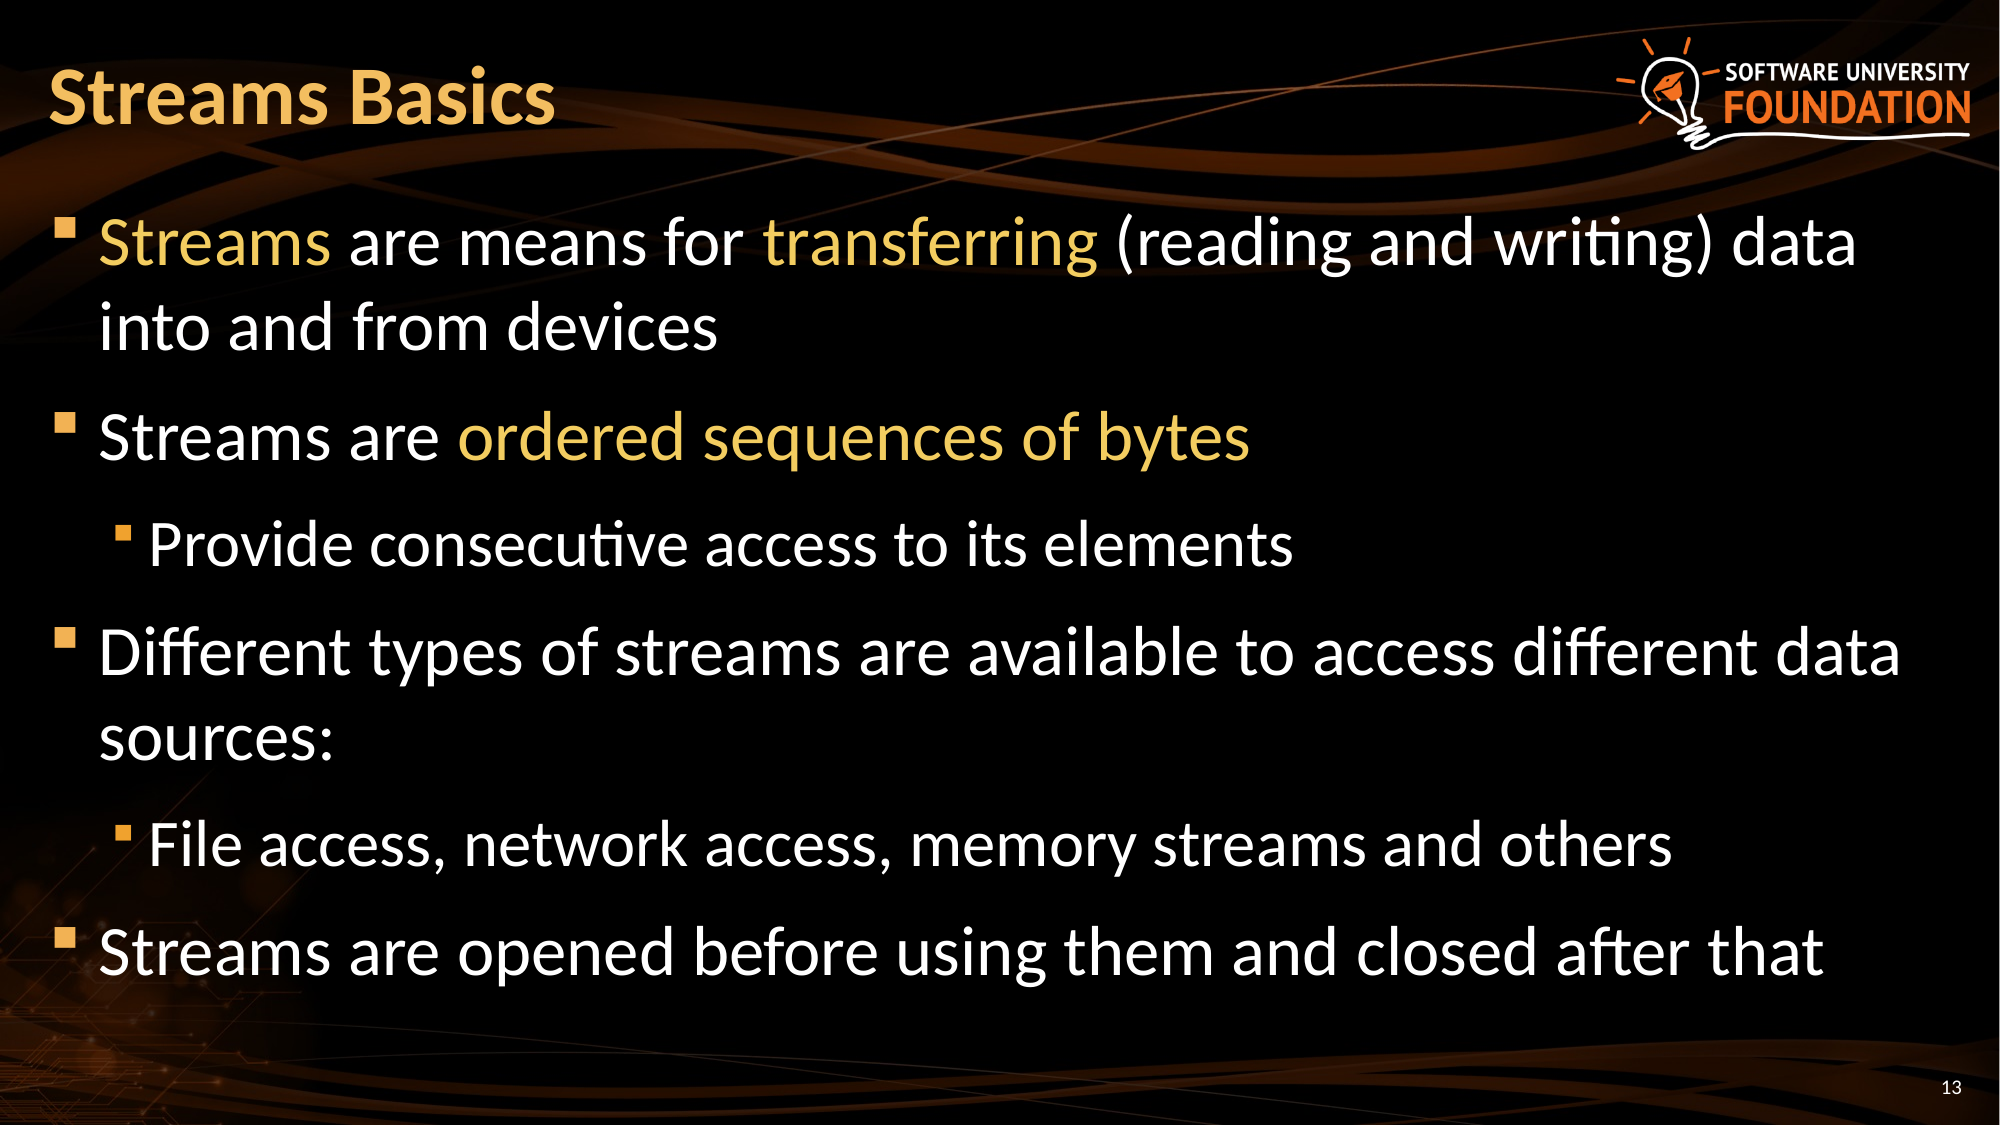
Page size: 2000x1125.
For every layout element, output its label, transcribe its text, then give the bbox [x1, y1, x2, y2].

picture [0, 0, 2000, 1125]
list Streams are means for transferring (reading and writing) data into and from devices Streams are ordered sequences of bytes Provide consecutive access to its elements Different types of streams are available to access different data sources: File access, network access, memory streams and others Streams are opened before using them and closed after that [31, 188, 1968, 1103]
title Streams Basics [30, 6, 1602, 189]
